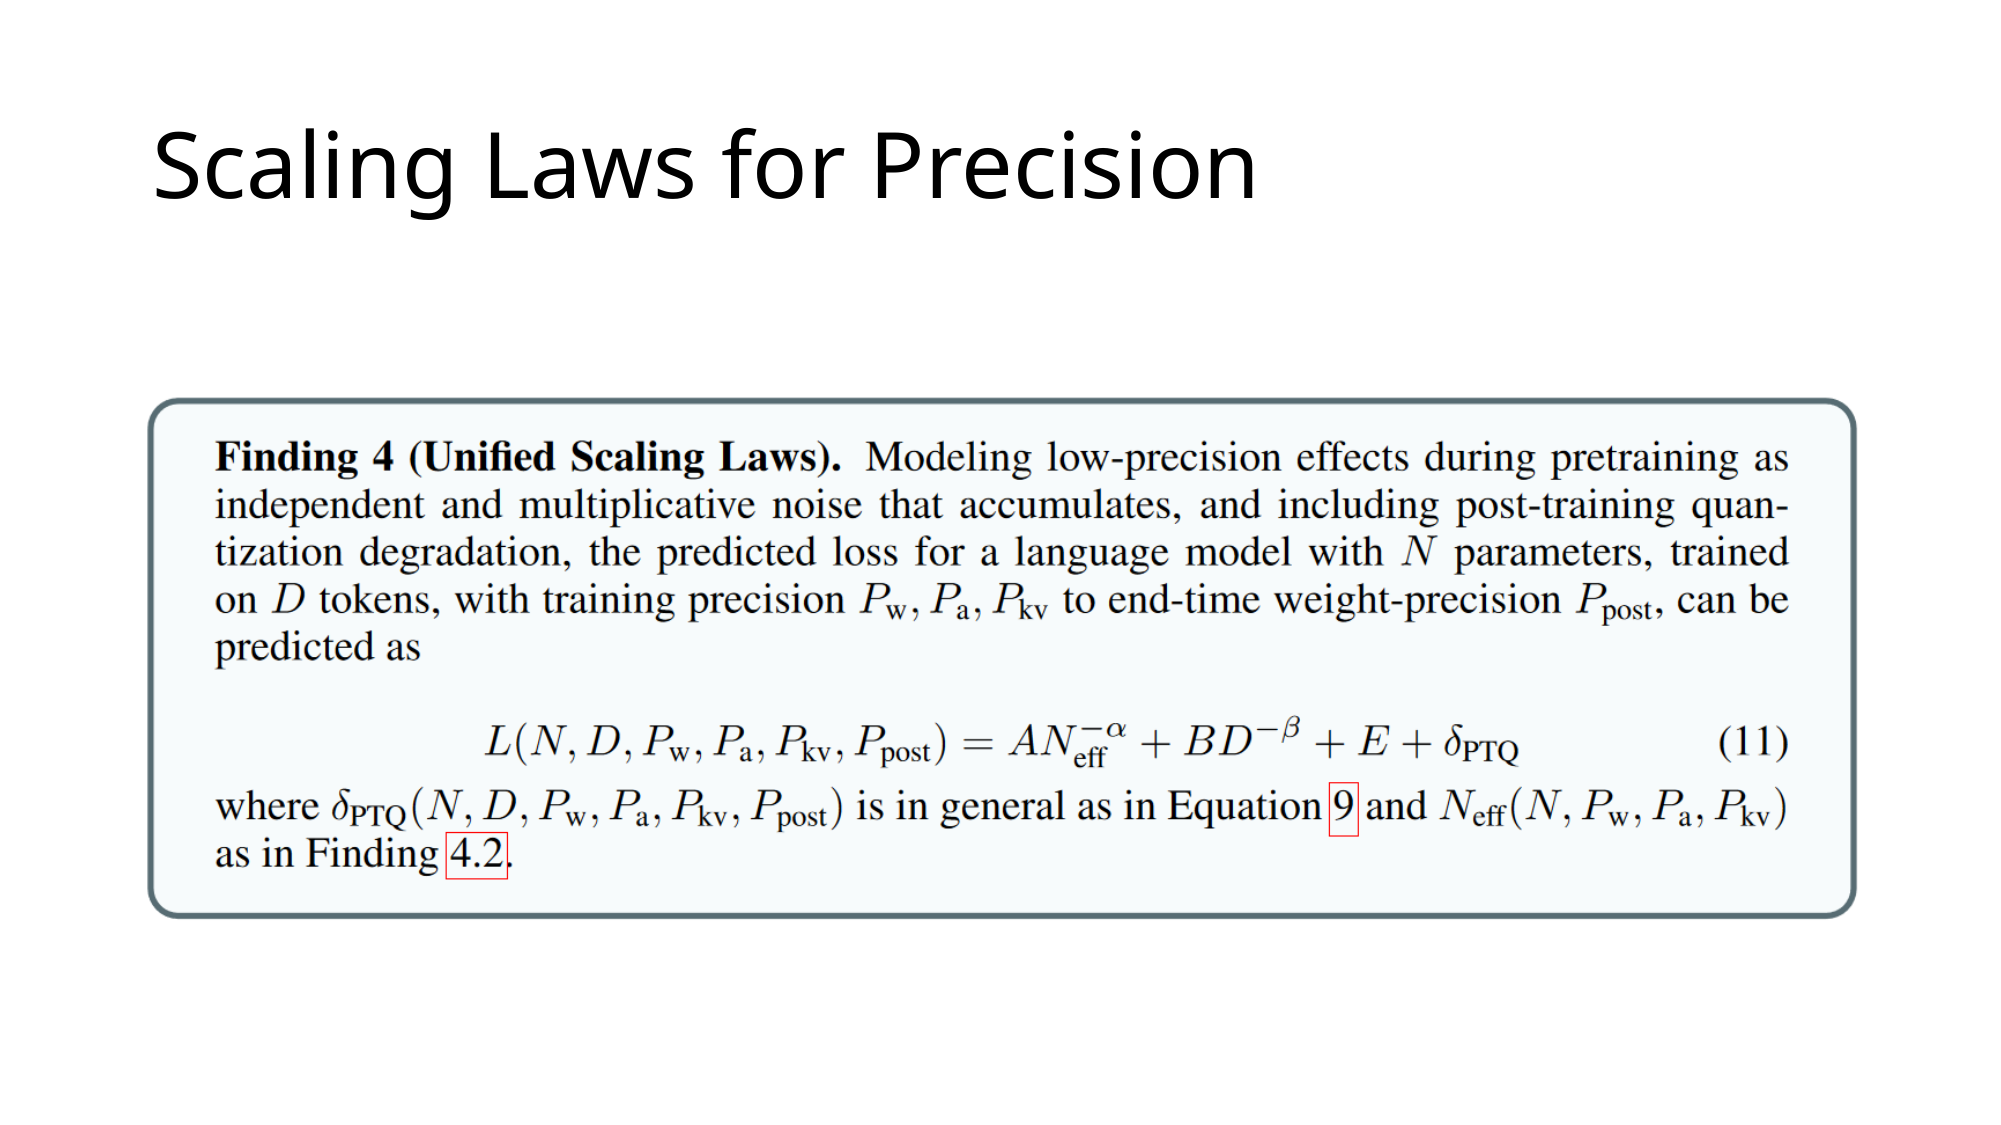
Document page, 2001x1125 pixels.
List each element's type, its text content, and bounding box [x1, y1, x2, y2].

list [137, 385, 1863, 927]
title Scaling Laws for Precision [137, 59, 1863, 278]
